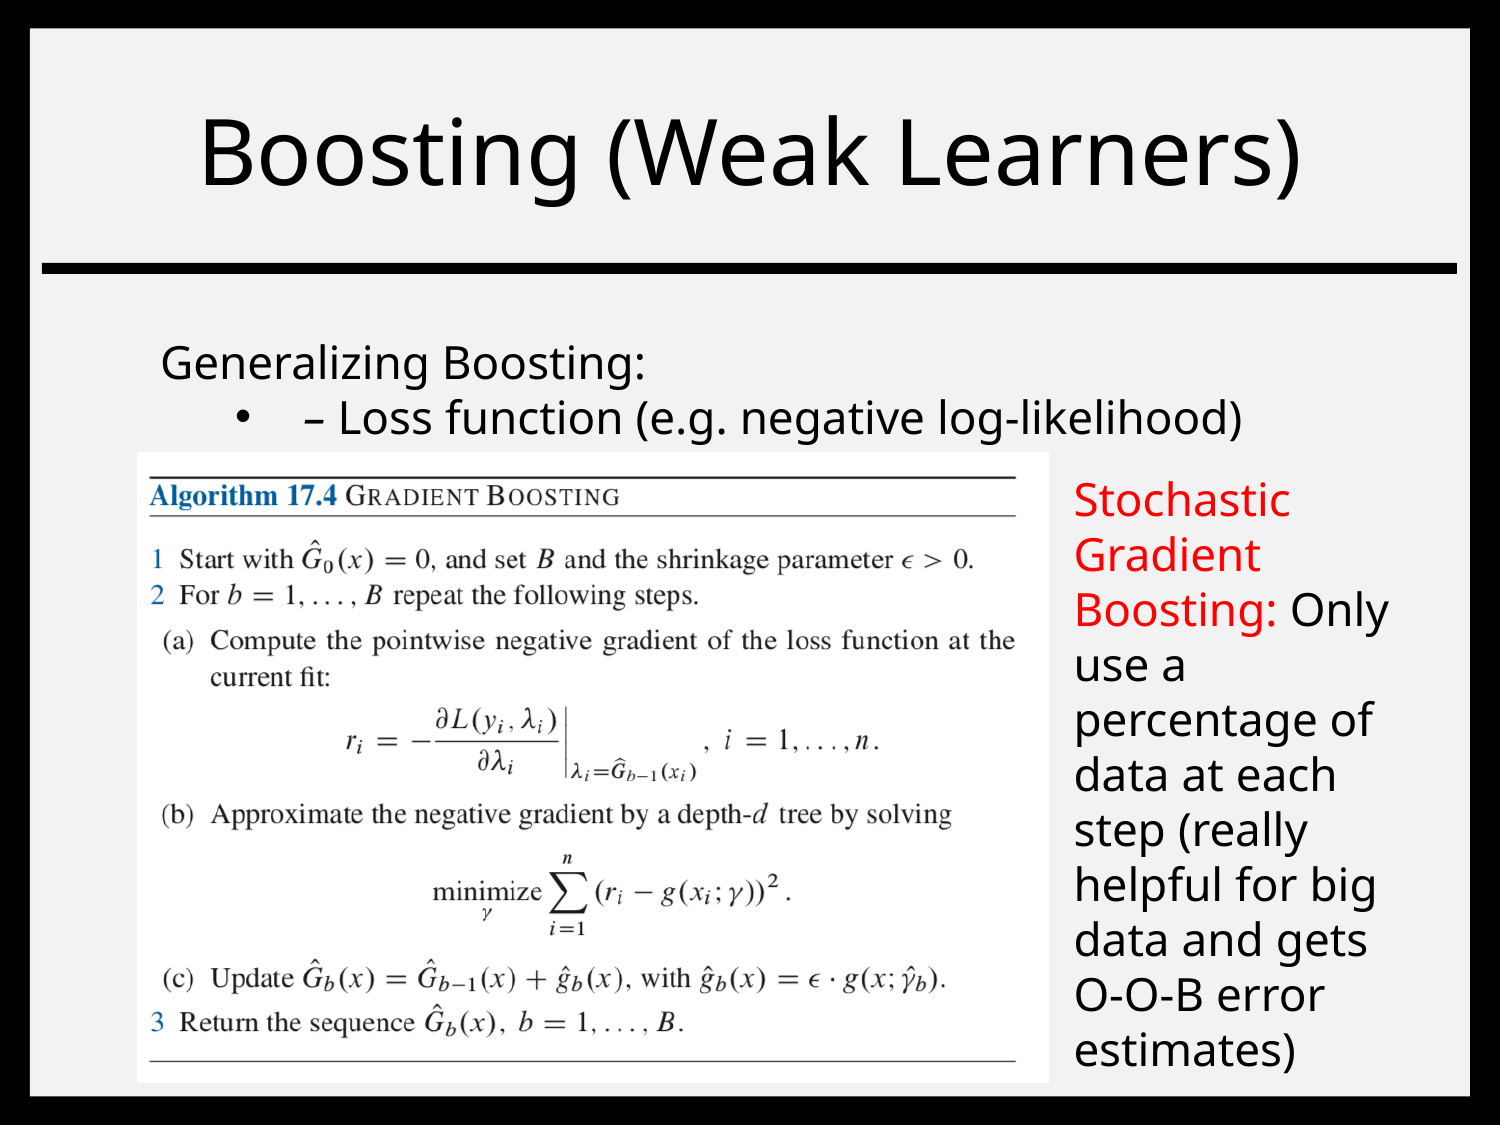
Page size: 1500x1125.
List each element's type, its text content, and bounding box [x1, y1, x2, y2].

text_box Stochastic Gradient Boosting: Only use a percentage of data at each step (really helpful for big data and gets O-O-B error estimates) [1065, 463, 1425, 1083]
title Boosting (Weak Learners) [147, 38, 1353, 259]
picture [136, 451, 1049, 1083]
